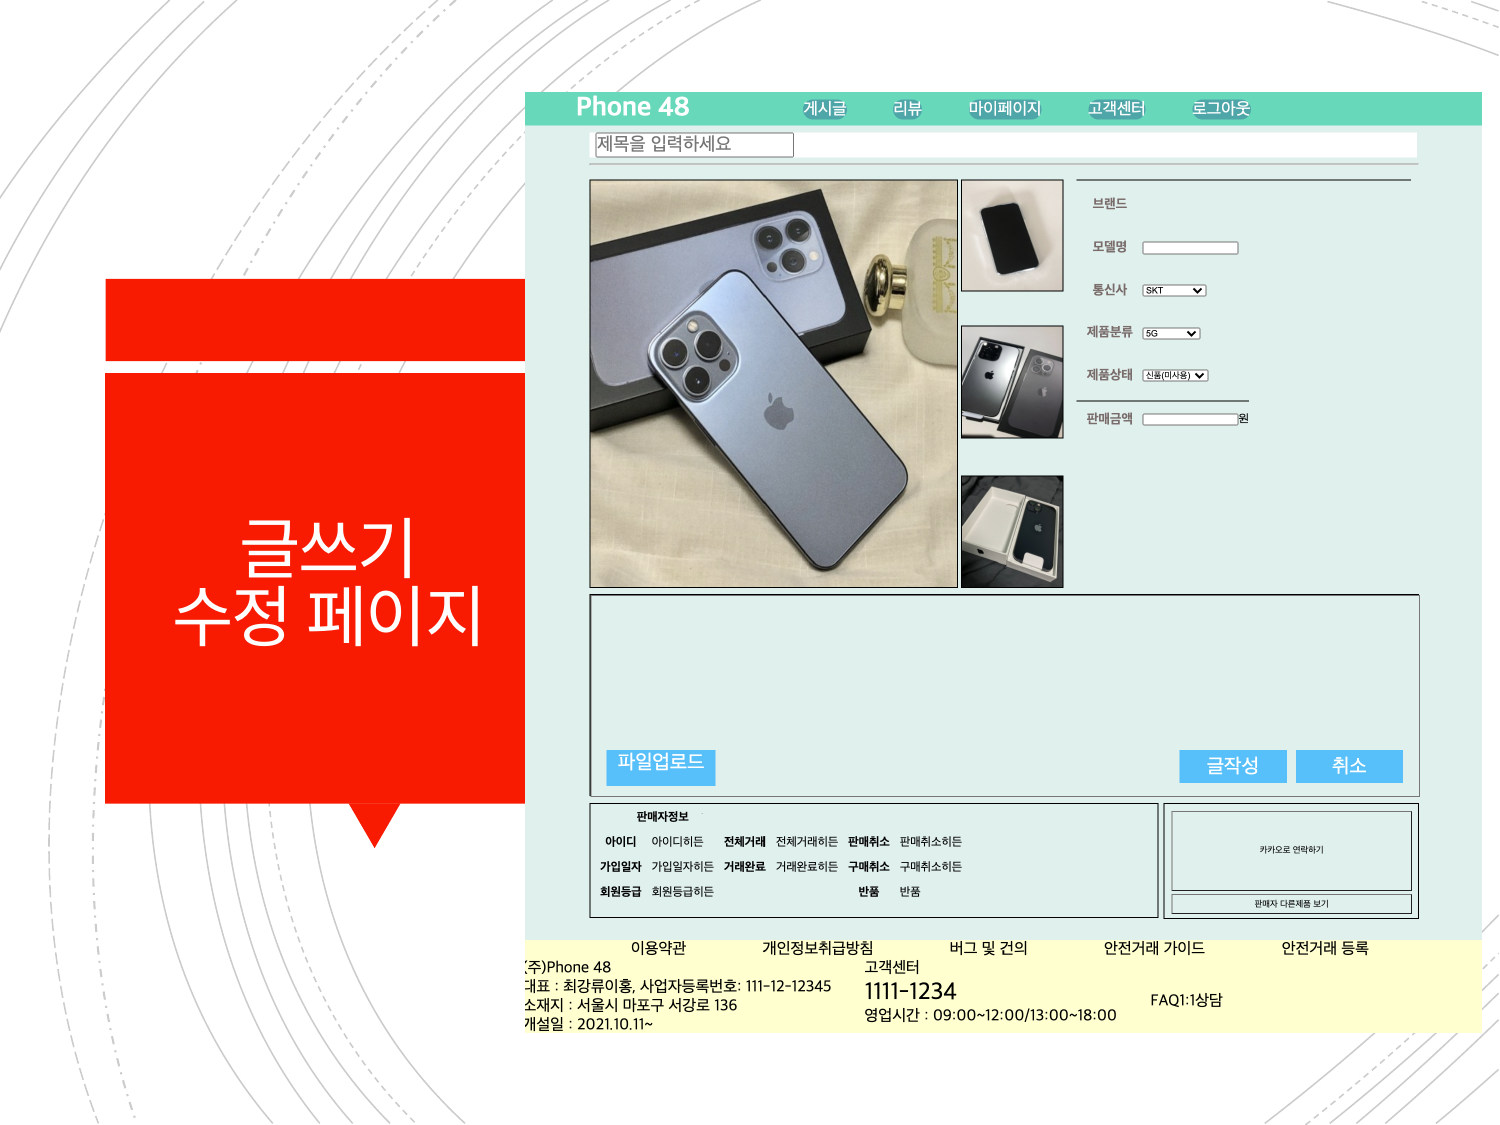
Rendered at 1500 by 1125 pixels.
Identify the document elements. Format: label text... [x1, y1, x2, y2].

picture [525, 91, 1482, 1033]
title 로그인 페이지 [112, 42, 1388, 307]
text_box 글쓰기 수정 페이지 [74, 385, 525, 790]
